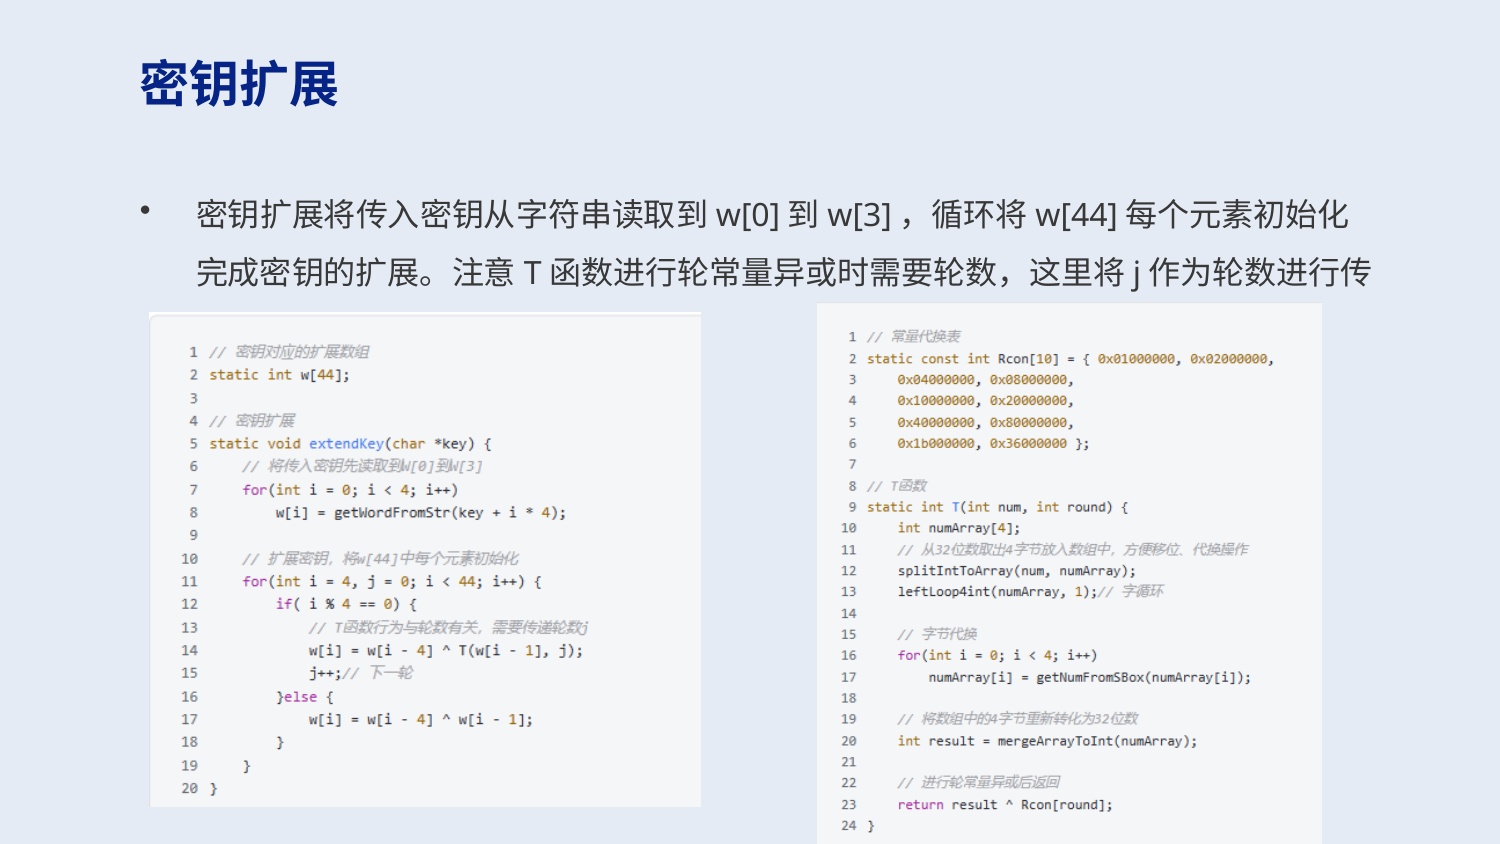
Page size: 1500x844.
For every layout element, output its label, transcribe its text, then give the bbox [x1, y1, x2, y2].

picture [149, 312, 701, 807]
text_box 密钥扩展将传入密钥从字符串读取到w[0]到w[3]，循环将w[44]每个元素初始化完成密钥的扩展。注意T函数进行轮常量异或时需要轮数，这里将j作为轮数进行传递。 [125, 168, 1391, 337]
picture [817, 302, 1322, 844]
text_box 密钥扩展 [125, 37, 1406, 128]
